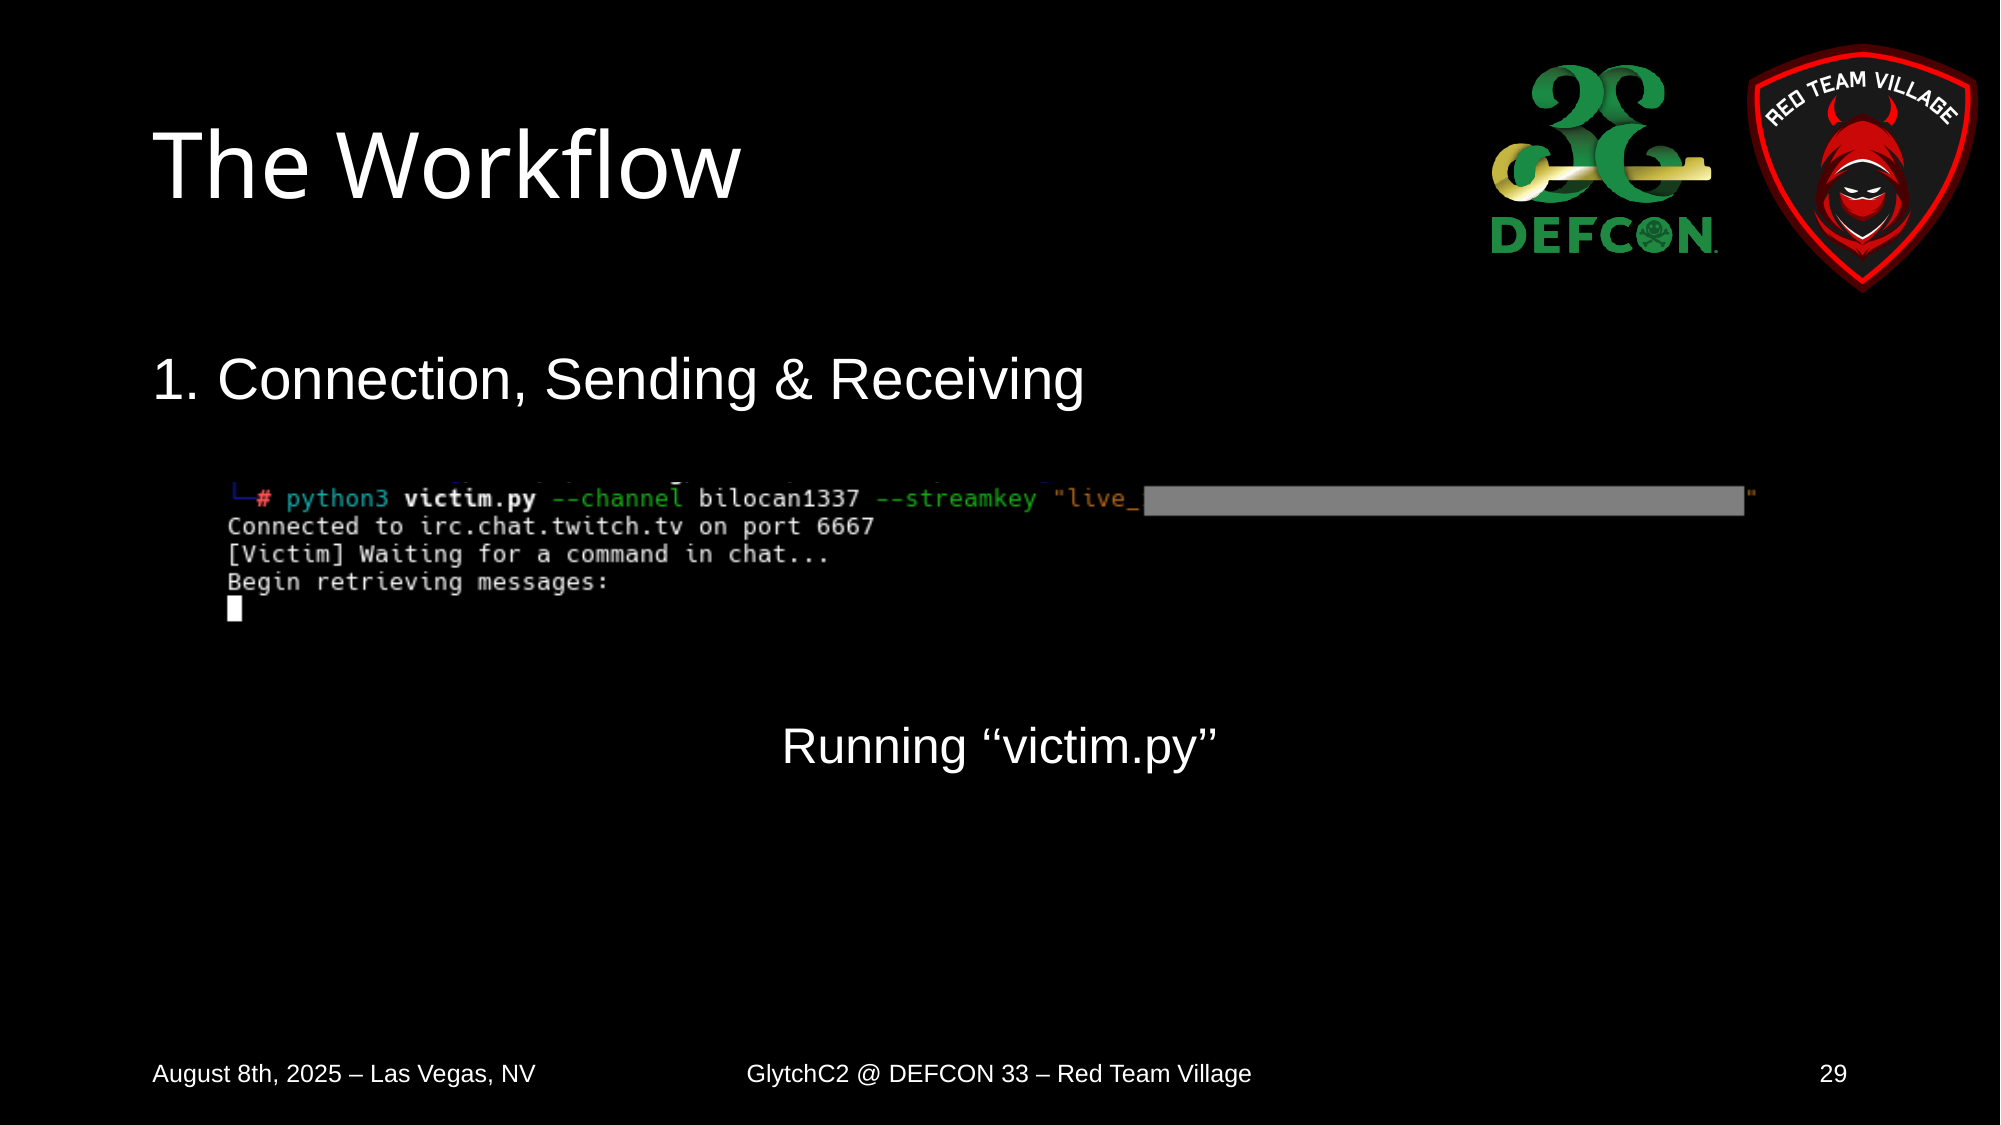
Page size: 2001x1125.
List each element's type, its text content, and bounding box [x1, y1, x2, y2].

list 1. Connection, Sending & Receiving Running ‘‘victim.py’’ [137, 299, 1863, 1014]
picture [1675, 0, 2001, 356]
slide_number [137, 1042, 588, 1103]
picture [224, 481, 1776, 644]
title The Workflow [137, 59, 1863, 278]
slide_number 29 [1412, 1042, 1863, 1103]
footer GlytchC2 @ DEFCON 33 – Red Team Village [662, 1042, 1338, 1103]
